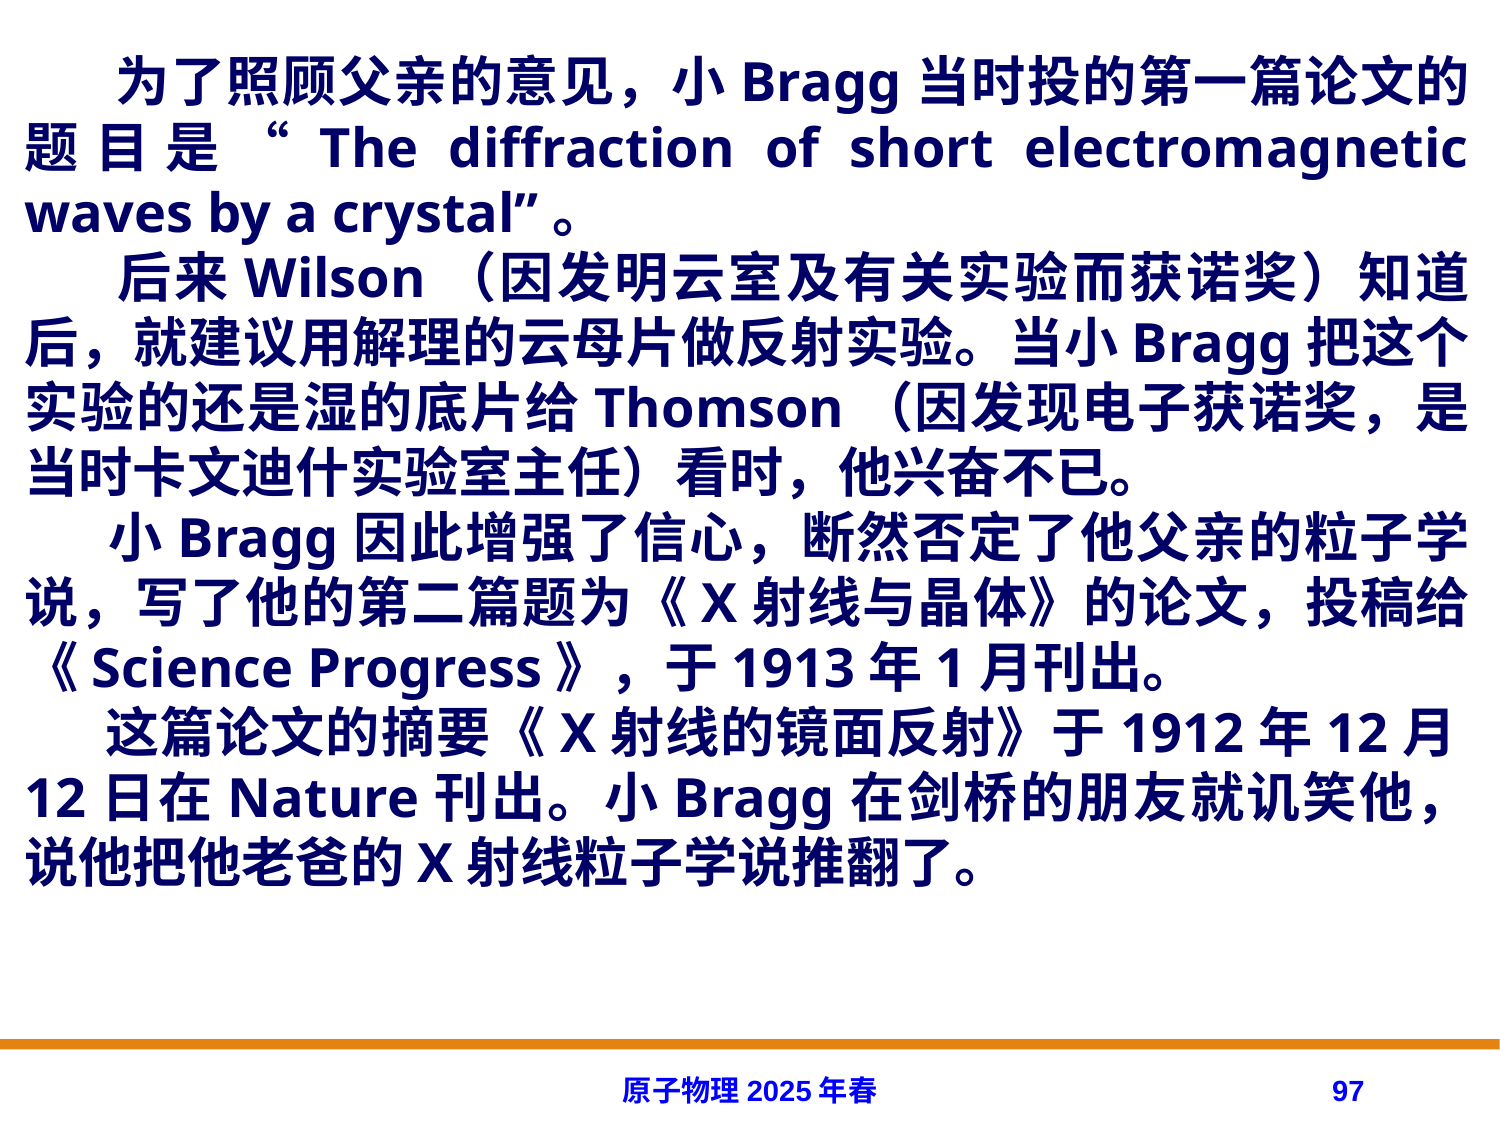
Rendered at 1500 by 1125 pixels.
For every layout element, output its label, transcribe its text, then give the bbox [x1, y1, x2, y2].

footer 原子物理2025年春 [453, 1059, 1047, 1120]
text_box 为了照顾父亲的意见，小Bragg当时投的第一篇论文的题目是“The diffraction of short electromagnetic waves by a crystal”。 后来Wilson（因发明云室及有关实验而获诺奖）知道后，就建议用解理的云母片做反射实验。当小Bragg把这个实验的还是湿的底片给Thomson（因发现电子获诺奖，是当时卡文迪什实验室主任）看时，他兴奋不已。 小Bragg因此增强了信心，断然否定了他父亲的粒子学说，写了他的第二篇题为《X射线与晶体》的论文，投稿给《Science Progress》，于1913年1月刊出。 这篇论文的摘要《X射线的镜面反射》于1912年12月12日在Nature刊出。小Bragg在剑桥的朋友就讥笑他，说他把他老爸的X射线粒子学说推翻了。 [9, 33, 1485, 901]
slide_number 97 [1218, 1059, 1380, 1120]
